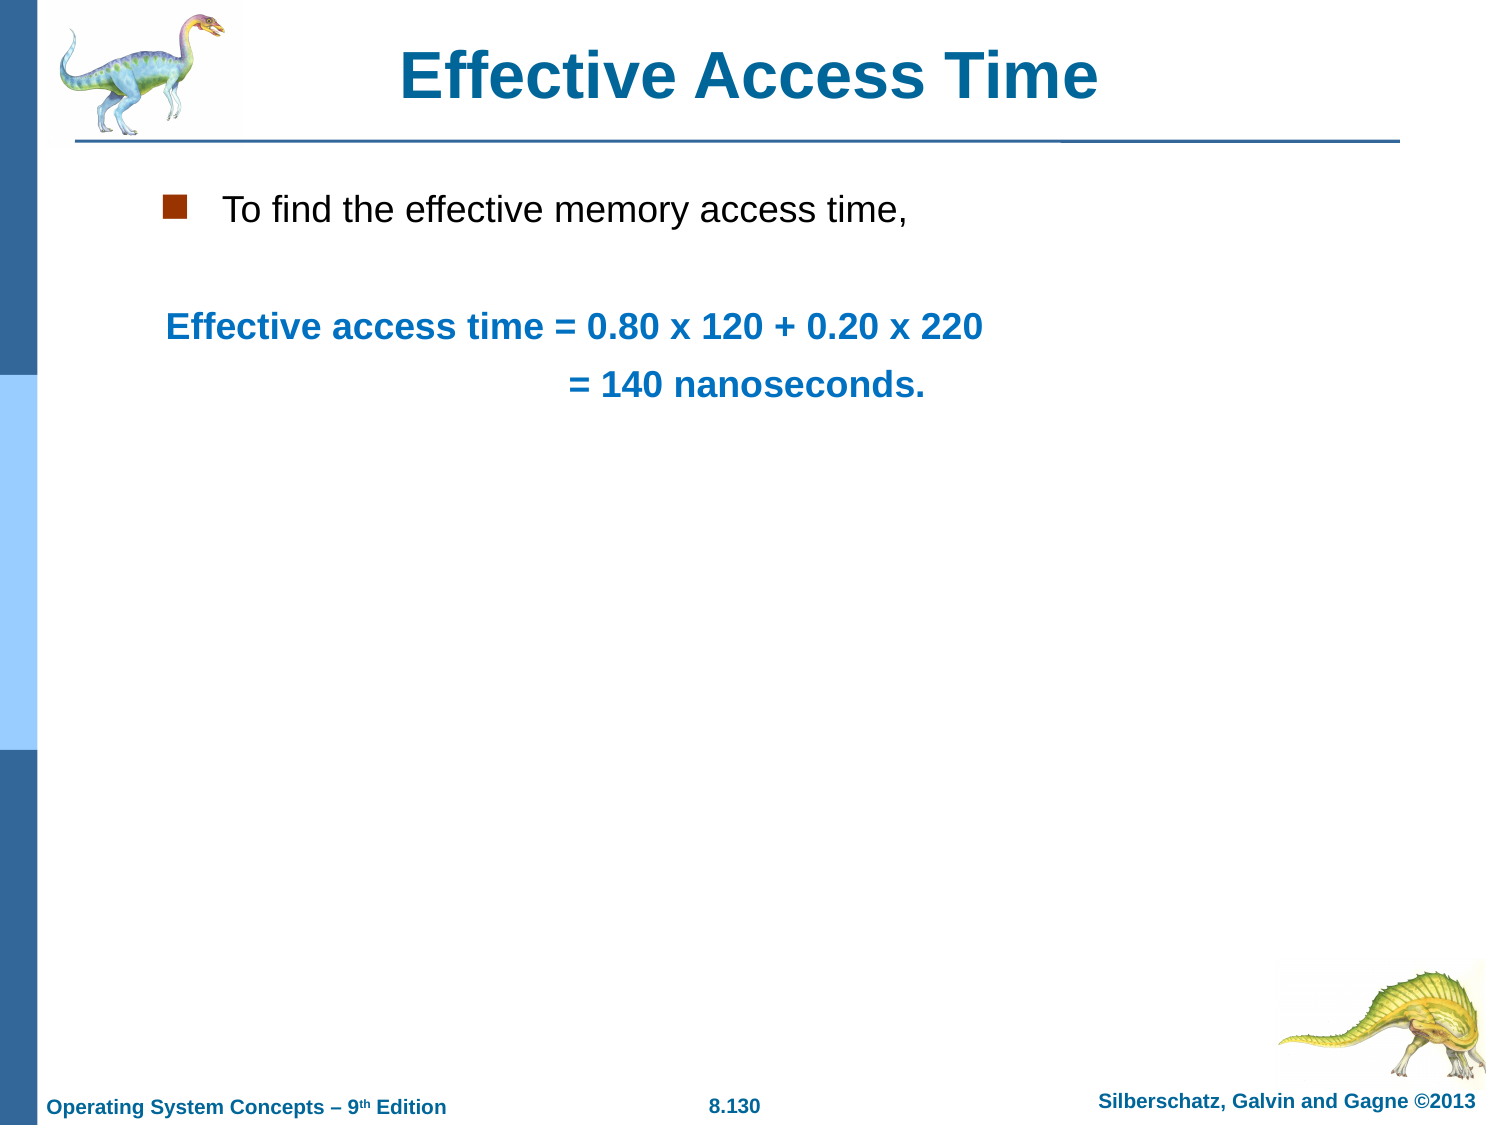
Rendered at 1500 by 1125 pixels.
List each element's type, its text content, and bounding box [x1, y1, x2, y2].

list To find the effective memory access time, Effective access time = 0.80 x 120 + 0.20 x 220 = 140 nanoseconds. [150, 177, 1428, 1006]
picture [1275, 959, 1486, 1090]
picture [46, 0, 243, 149]
title Effective Access Time [75, 24, 1425, 120]
